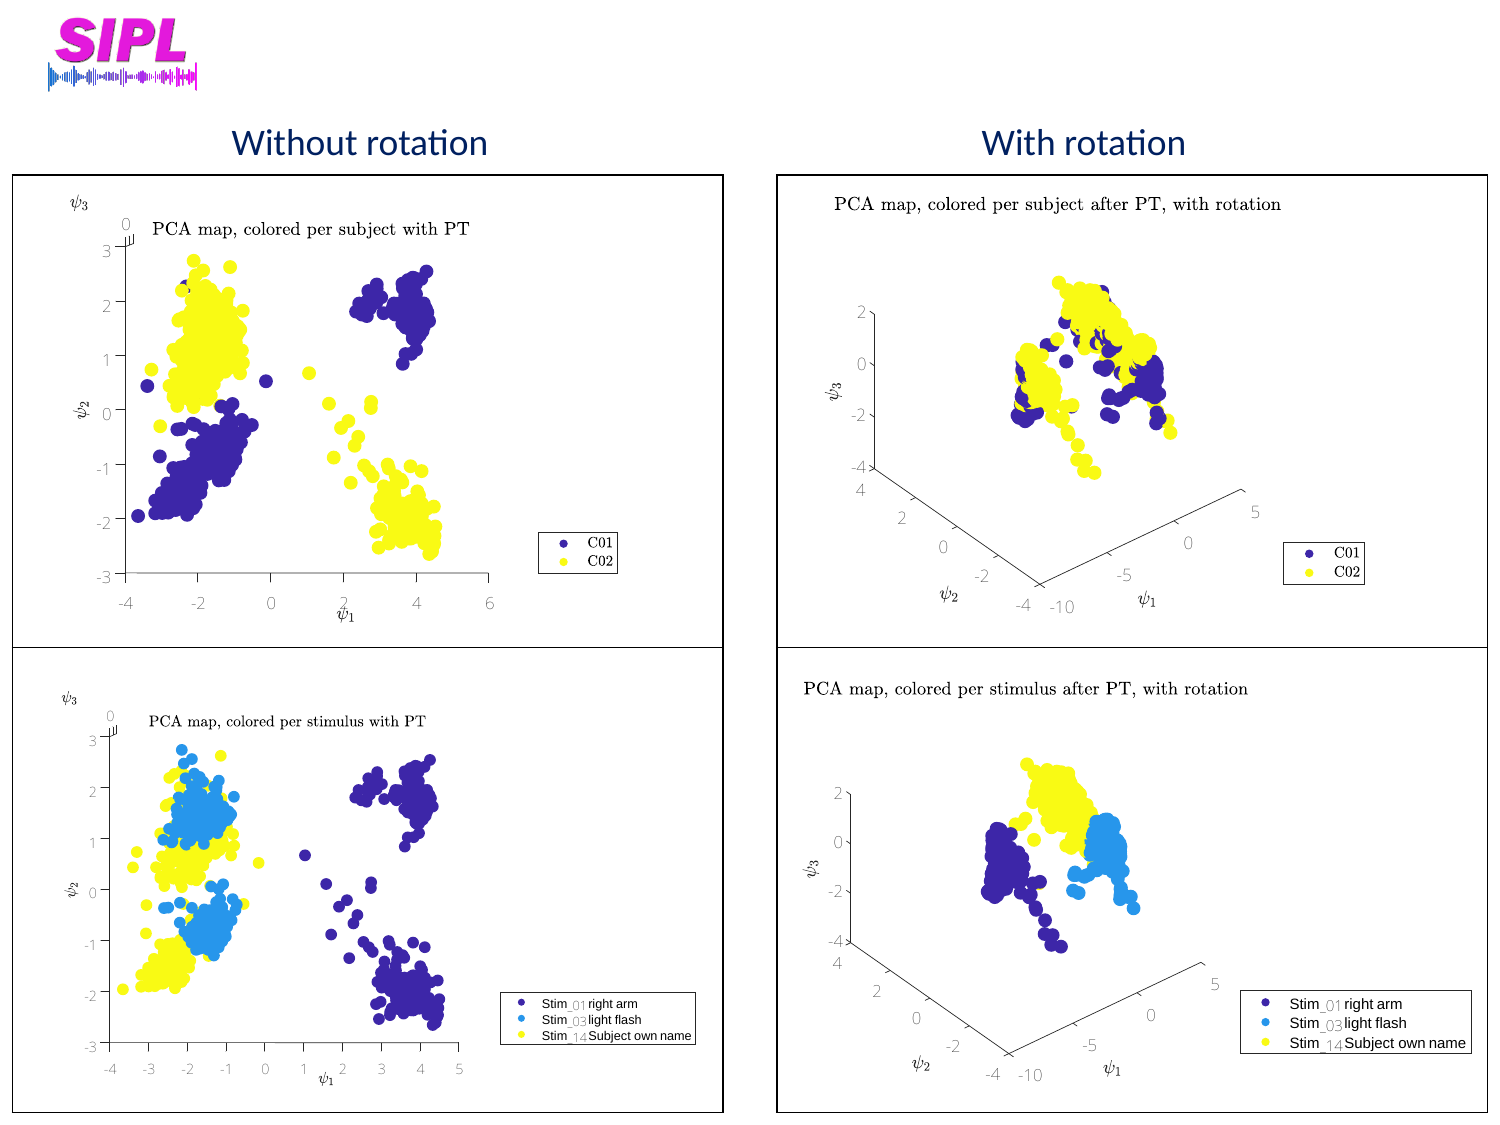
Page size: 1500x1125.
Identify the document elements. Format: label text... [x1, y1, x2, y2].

table_header [13, 176, 722, 647]
picture [812, 185, 1409, 633]
table_header [778, 176, 1487, 647]
picture [62, 192, 662, 626]
text_box Without rotation With rotation [125, 110, 1293, 171]
table_cell [13, 648, 722, 1112]
picture [49, 688, 739, 1088]
picture [791, 670, 1500, 1101]
table_cell [778, 648, 1487, 1112]
picture [37, 12, 203, 94]
